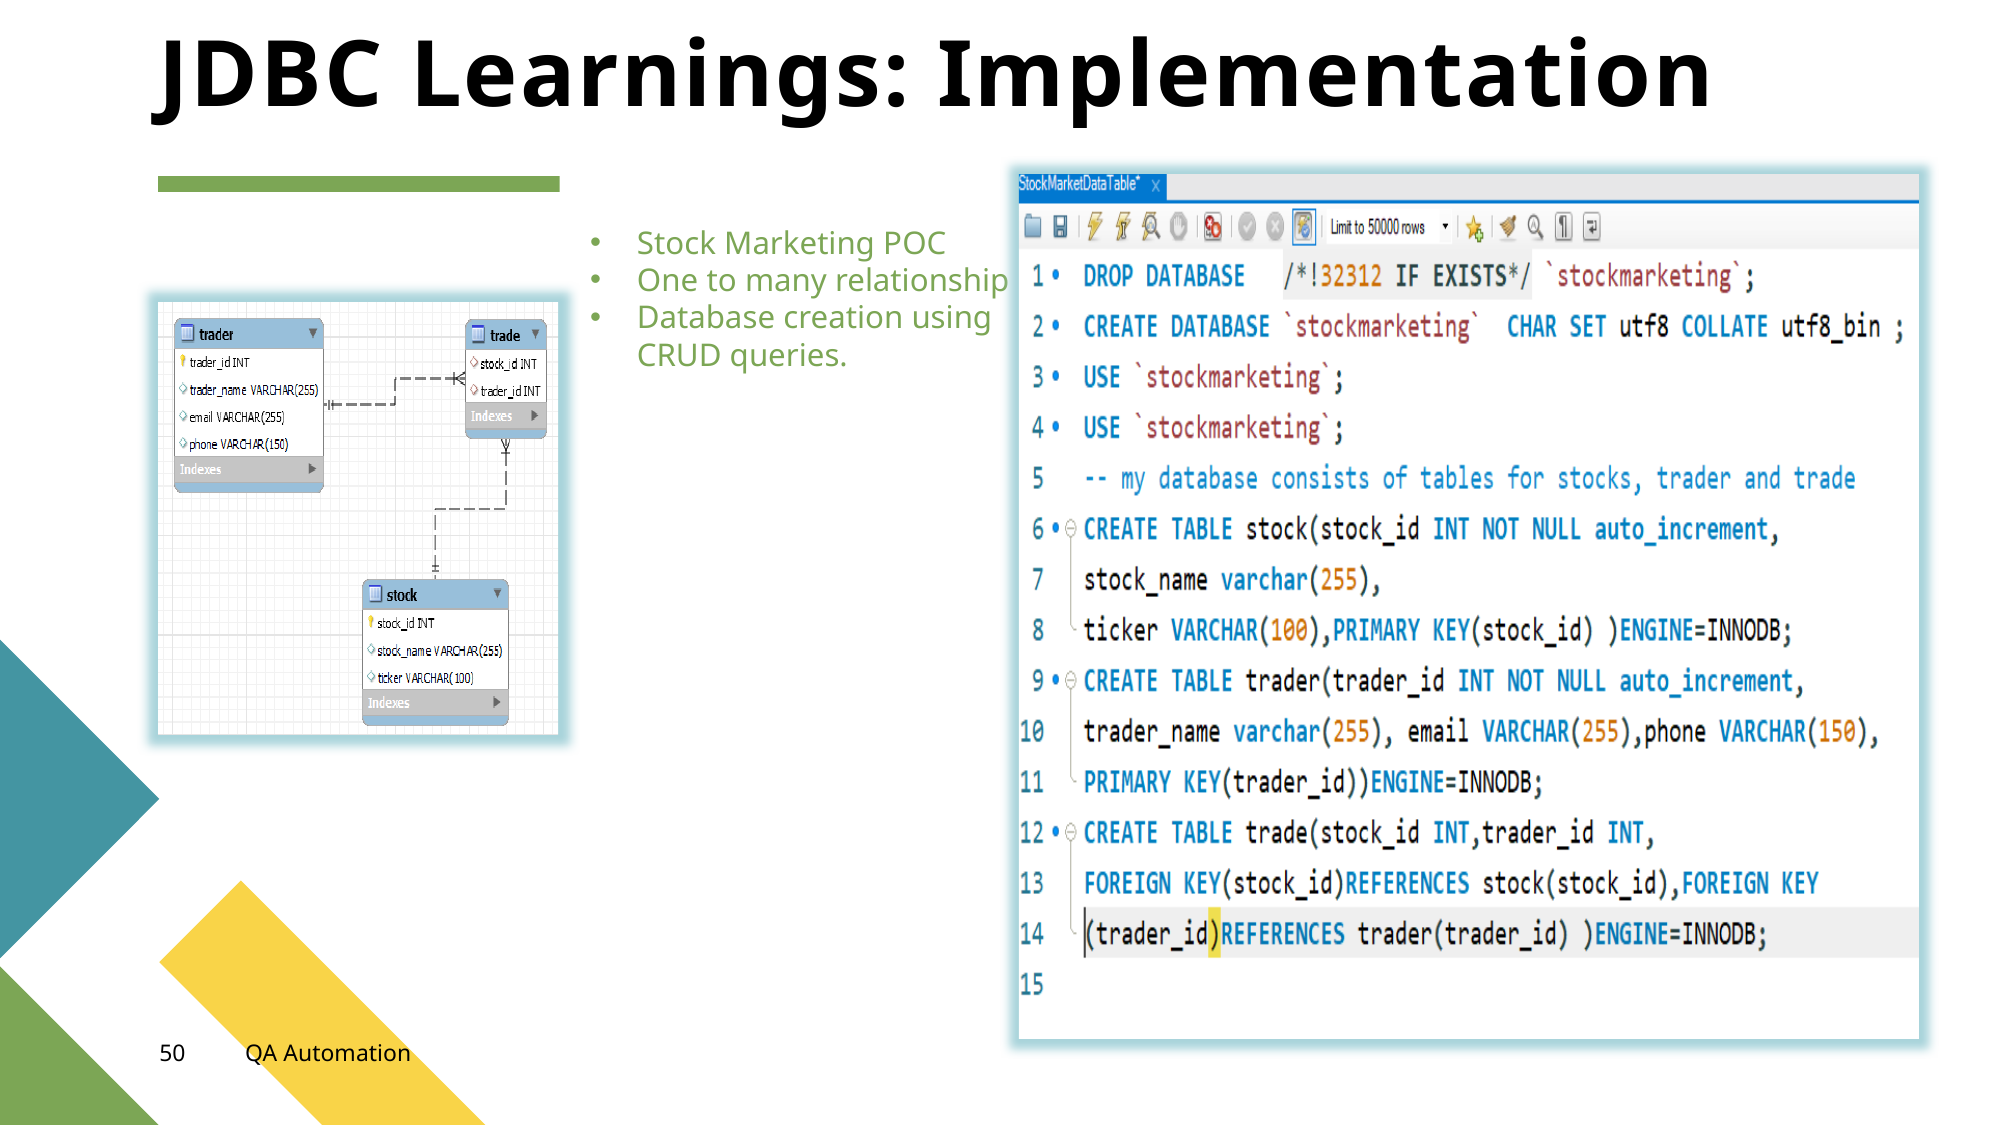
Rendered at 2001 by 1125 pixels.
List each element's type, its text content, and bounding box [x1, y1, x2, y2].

footer QA Automation [245, 1038, 491, 1080]
slide_number 50 [159, 1038, 245, 1080]
text_box Stock Marketing POC One to many relationship Database creation using CRUD queries. [575, 215, 1005, 561]
title JDBC Learnings: Implementation [158, 0, 1826, 126]
picture [1018, 174, 1919, 1039]
picture [158, 302, 559, 735]
